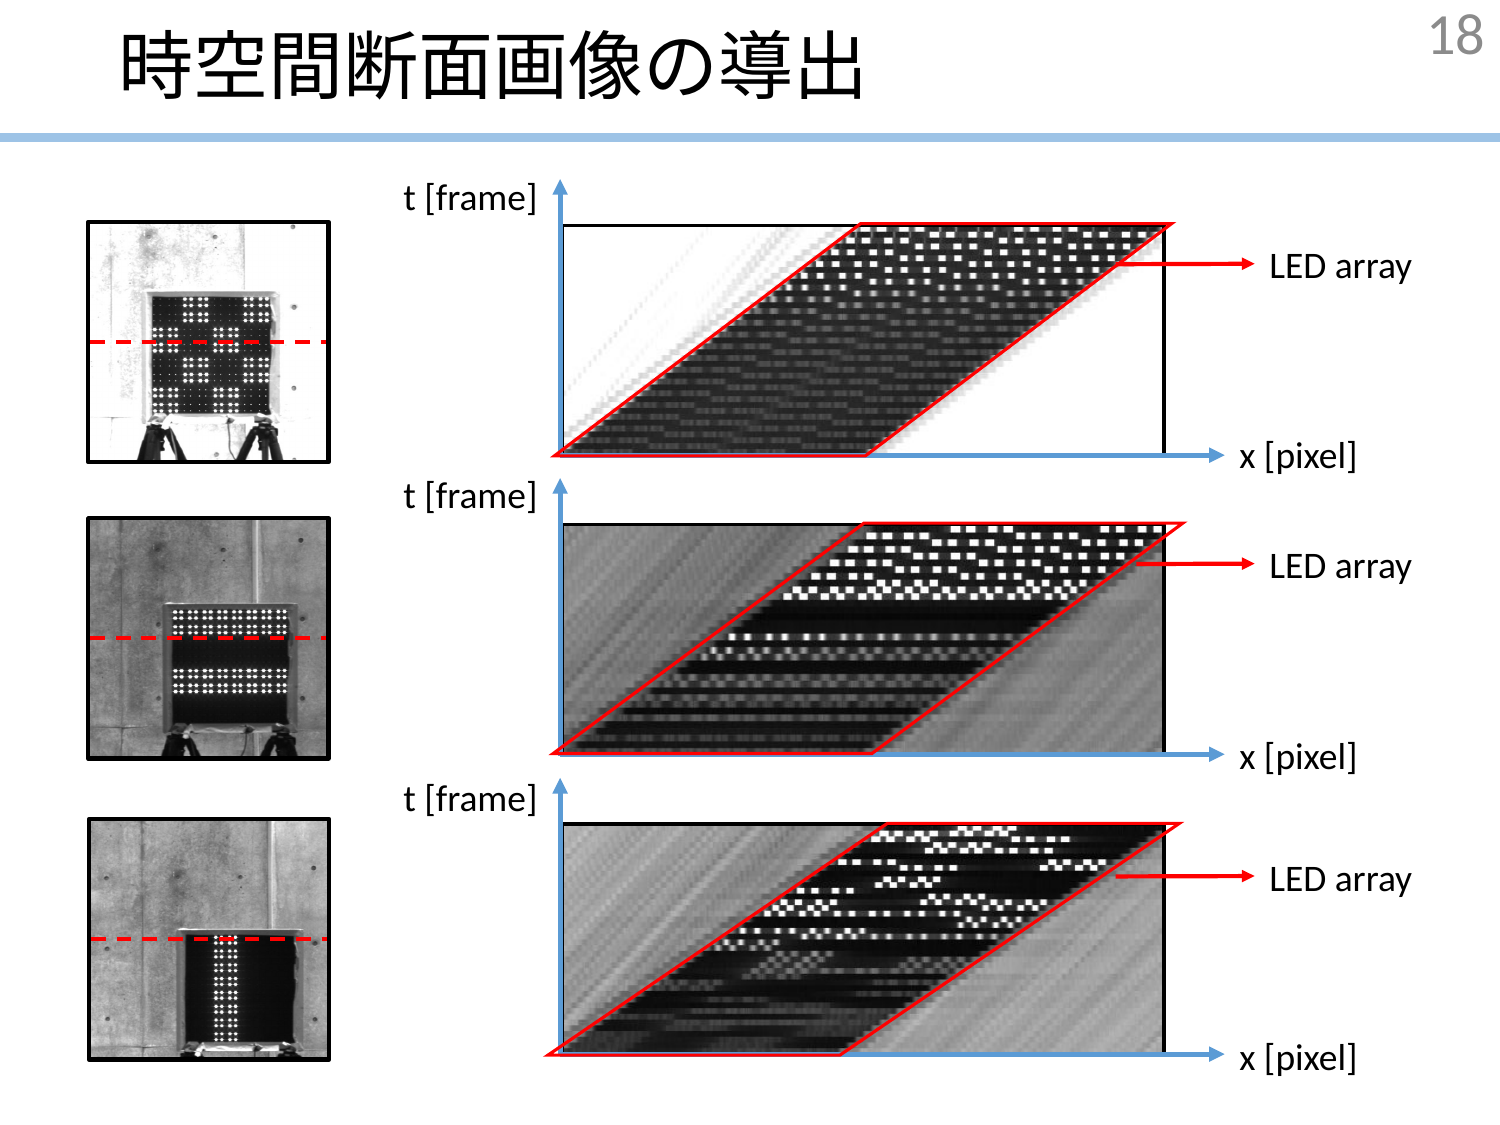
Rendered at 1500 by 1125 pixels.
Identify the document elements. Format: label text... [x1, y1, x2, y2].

text_box LED array [1254, 533, 1434, 594]
text_box [551, 450, 560, 457]
text_box [855, 222, 1175, 232]
slide_number 18 [1162, 1, 1500, 62]
text_box LED array [1254, 846, 1434, 906]
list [563, 226, 1163, 455]
picture [563, 526, 1163, 754]
text_box t [frame] [388, 165, 564, 225]
picture [90, 821, 328, 939]
text_box [550, 747, 560, 755]
picture [90, 639, 327, 757]
title 時空間断面画像の導出 [103, 0, 1397, 138]
picture [90, 520, 327, 638]
text_box x [pixel] [1224, 424, 1378, 484]
text_box t [frame] [388, 766, 564, 827]
text_box [858, 522, 1186, 540]
text_box LED array [1254, 233, 1434, 294]
text_box [544, 1045, 842, 1057]
text_box t [frame] [388, 463, 564, 524]
text_box [883, 822, 1183, 836]
text_box x [pixel] [1224, 1025, 1378, 1086]
picture [90, 940, 328, 1058]
text_box x [pixel] [1224, 724, 1378, 785]
picture [90, 223, 327, 341]
picture [90, 343, 327, 461]
picture [563, 825, 1163, 1054]
